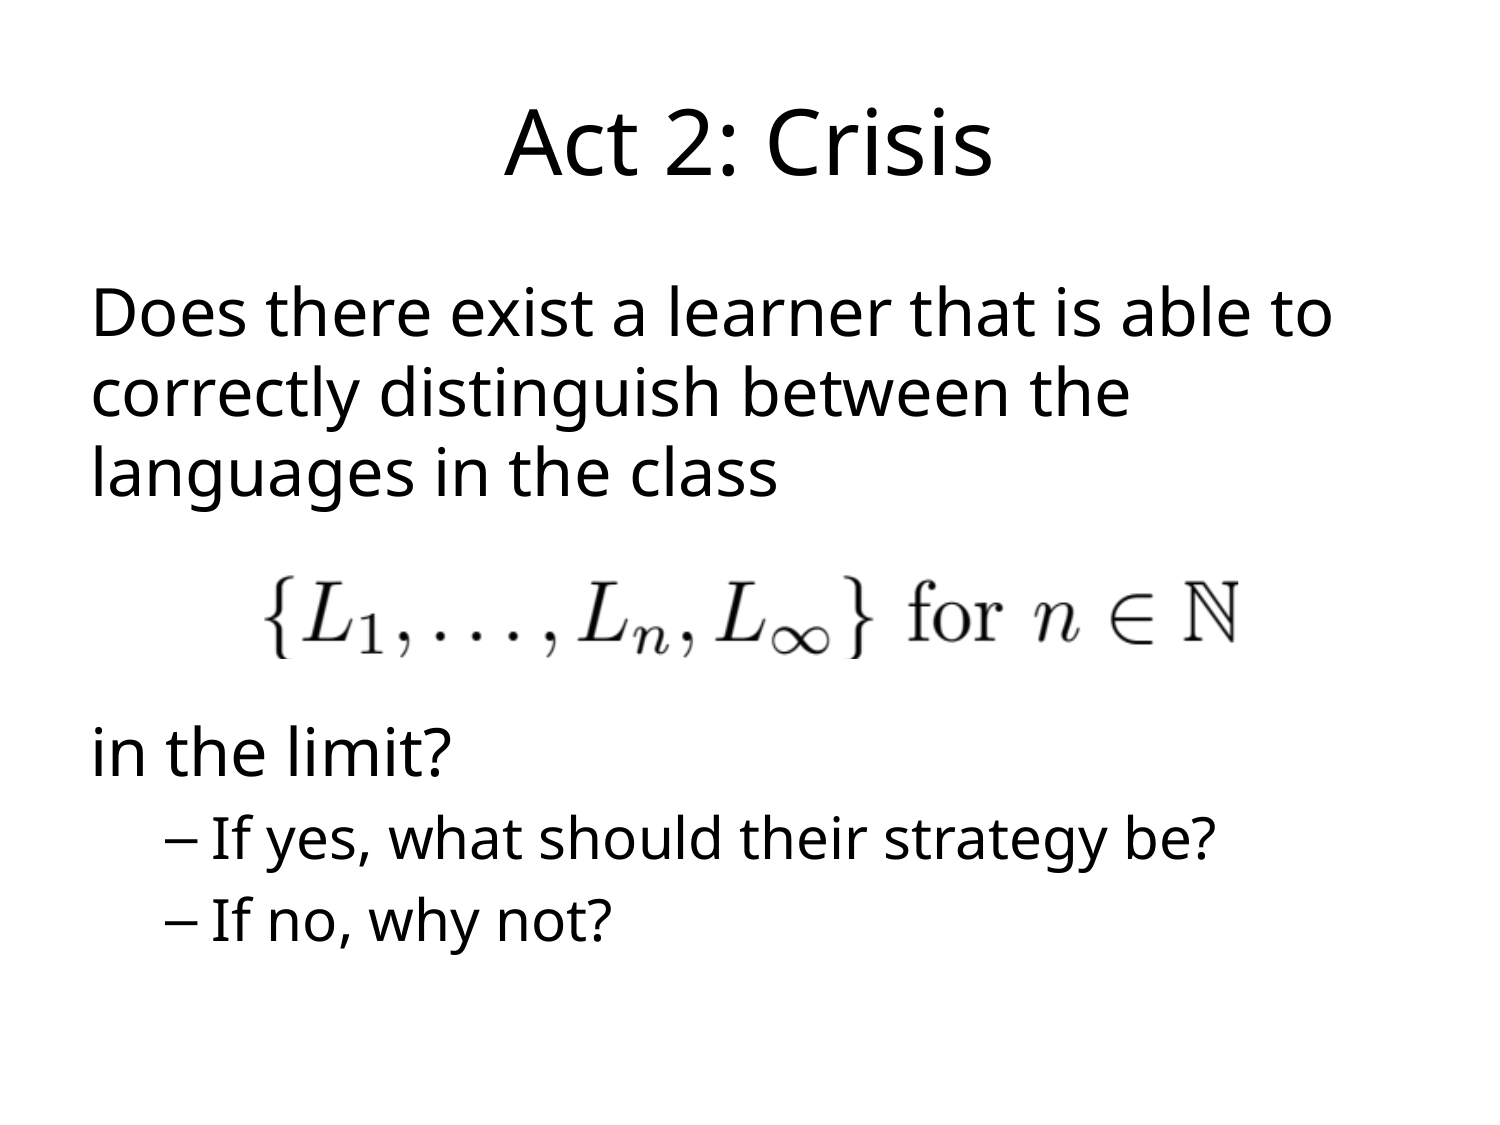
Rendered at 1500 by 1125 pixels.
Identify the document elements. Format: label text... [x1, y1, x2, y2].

title Act 2: Crisis [75, 45, 1425, 233]
picture [263, 574, 1239, 659]
list Does there exist a learner that is able to correctly distinguish between the languages in the class in the limit? If yes, what should their strategy be? If no, why not? [75, 262, 1425, 1005]
